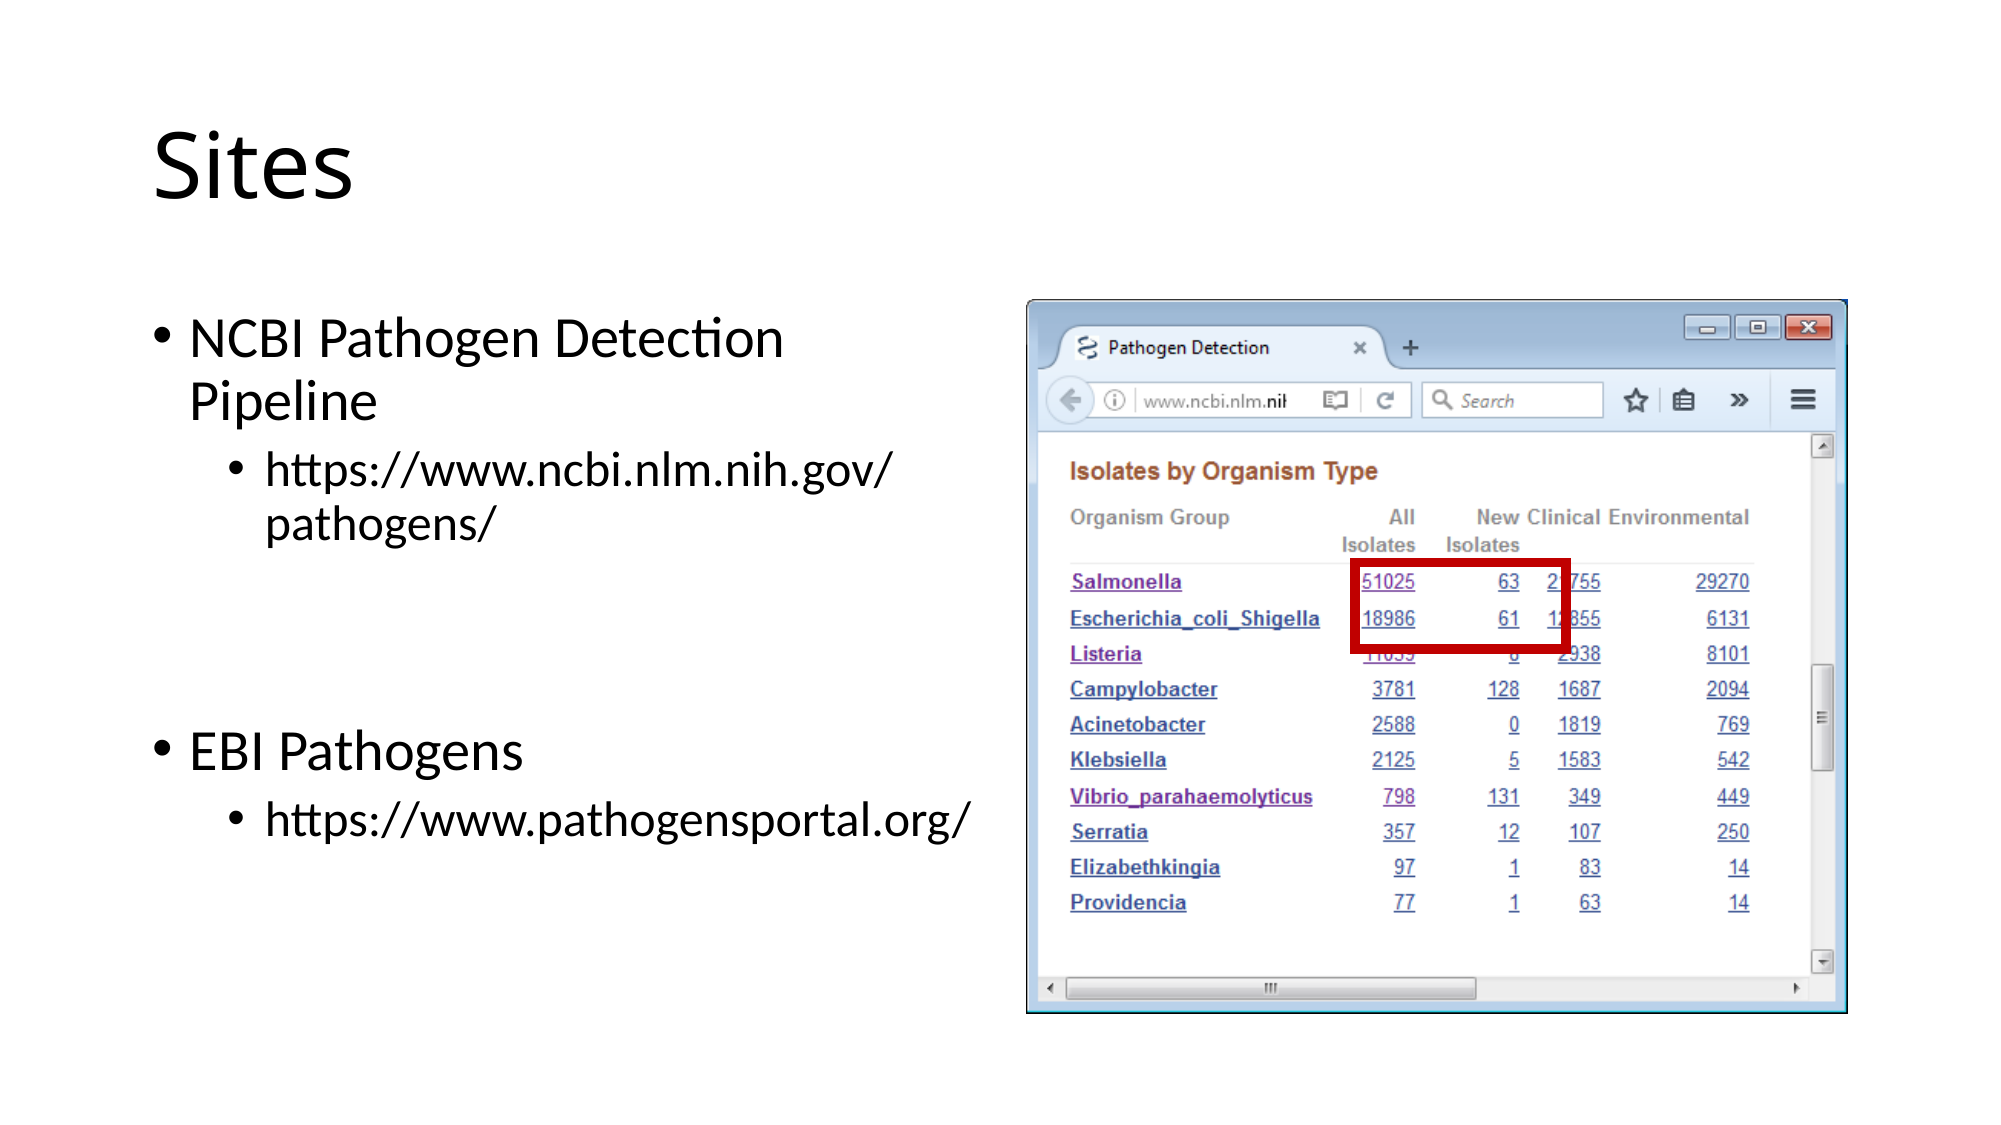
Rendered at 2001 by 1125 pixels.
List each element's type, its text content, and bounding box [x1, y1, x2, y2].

title Sites [137, 59, 1863, 278]
list NCBI Pathogen Detection Pipeline https://www.ncbi.nlm.nih.gov/pathogens/ EBI Pathogens https://www.pathogensportal.org/ [137, 299, 988, 1014]
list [1026, 299, 1848, 1014]
